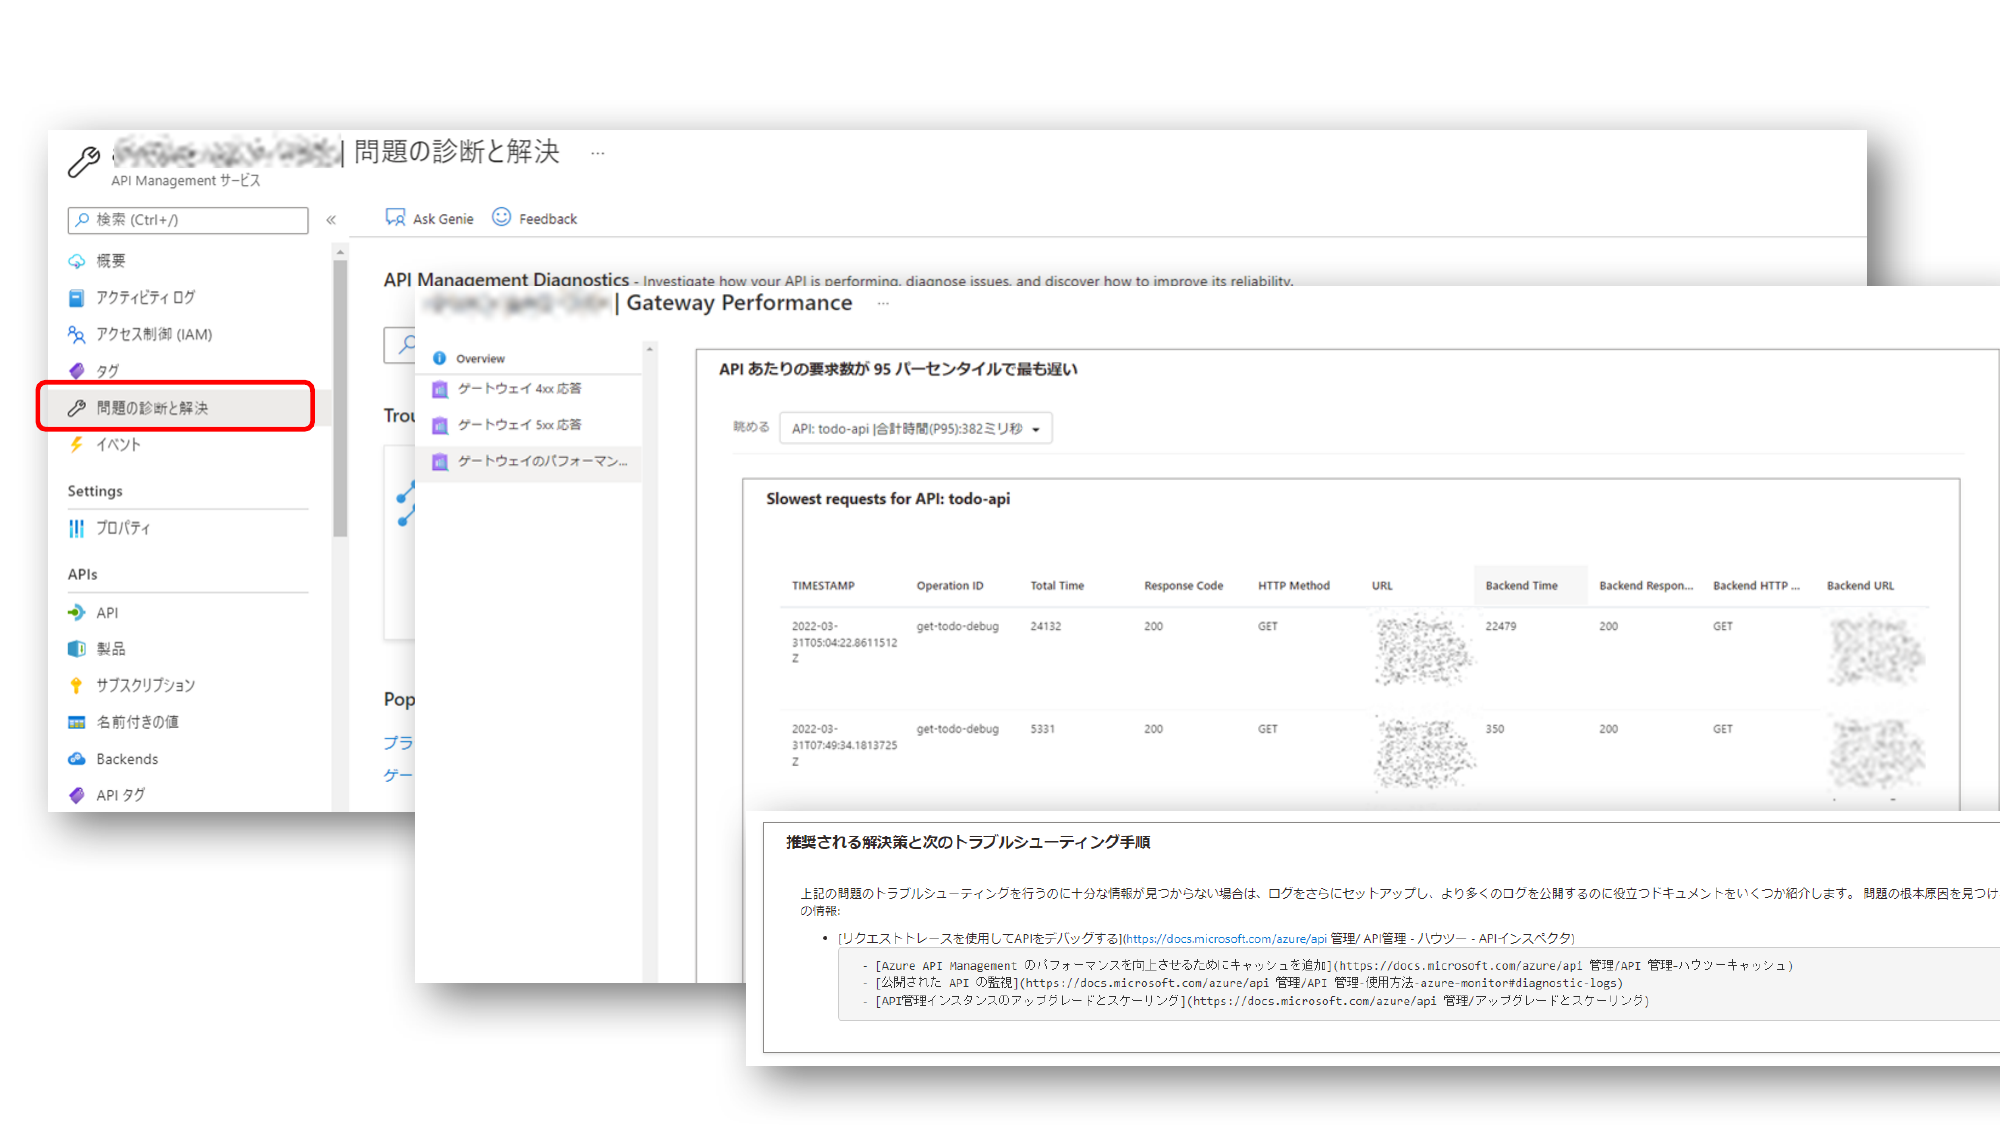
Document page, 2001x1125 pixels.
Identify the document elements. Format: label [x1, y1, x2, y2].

picture [48, 130, 2000, 1066]
text_box [36, 381, 48, 431]
